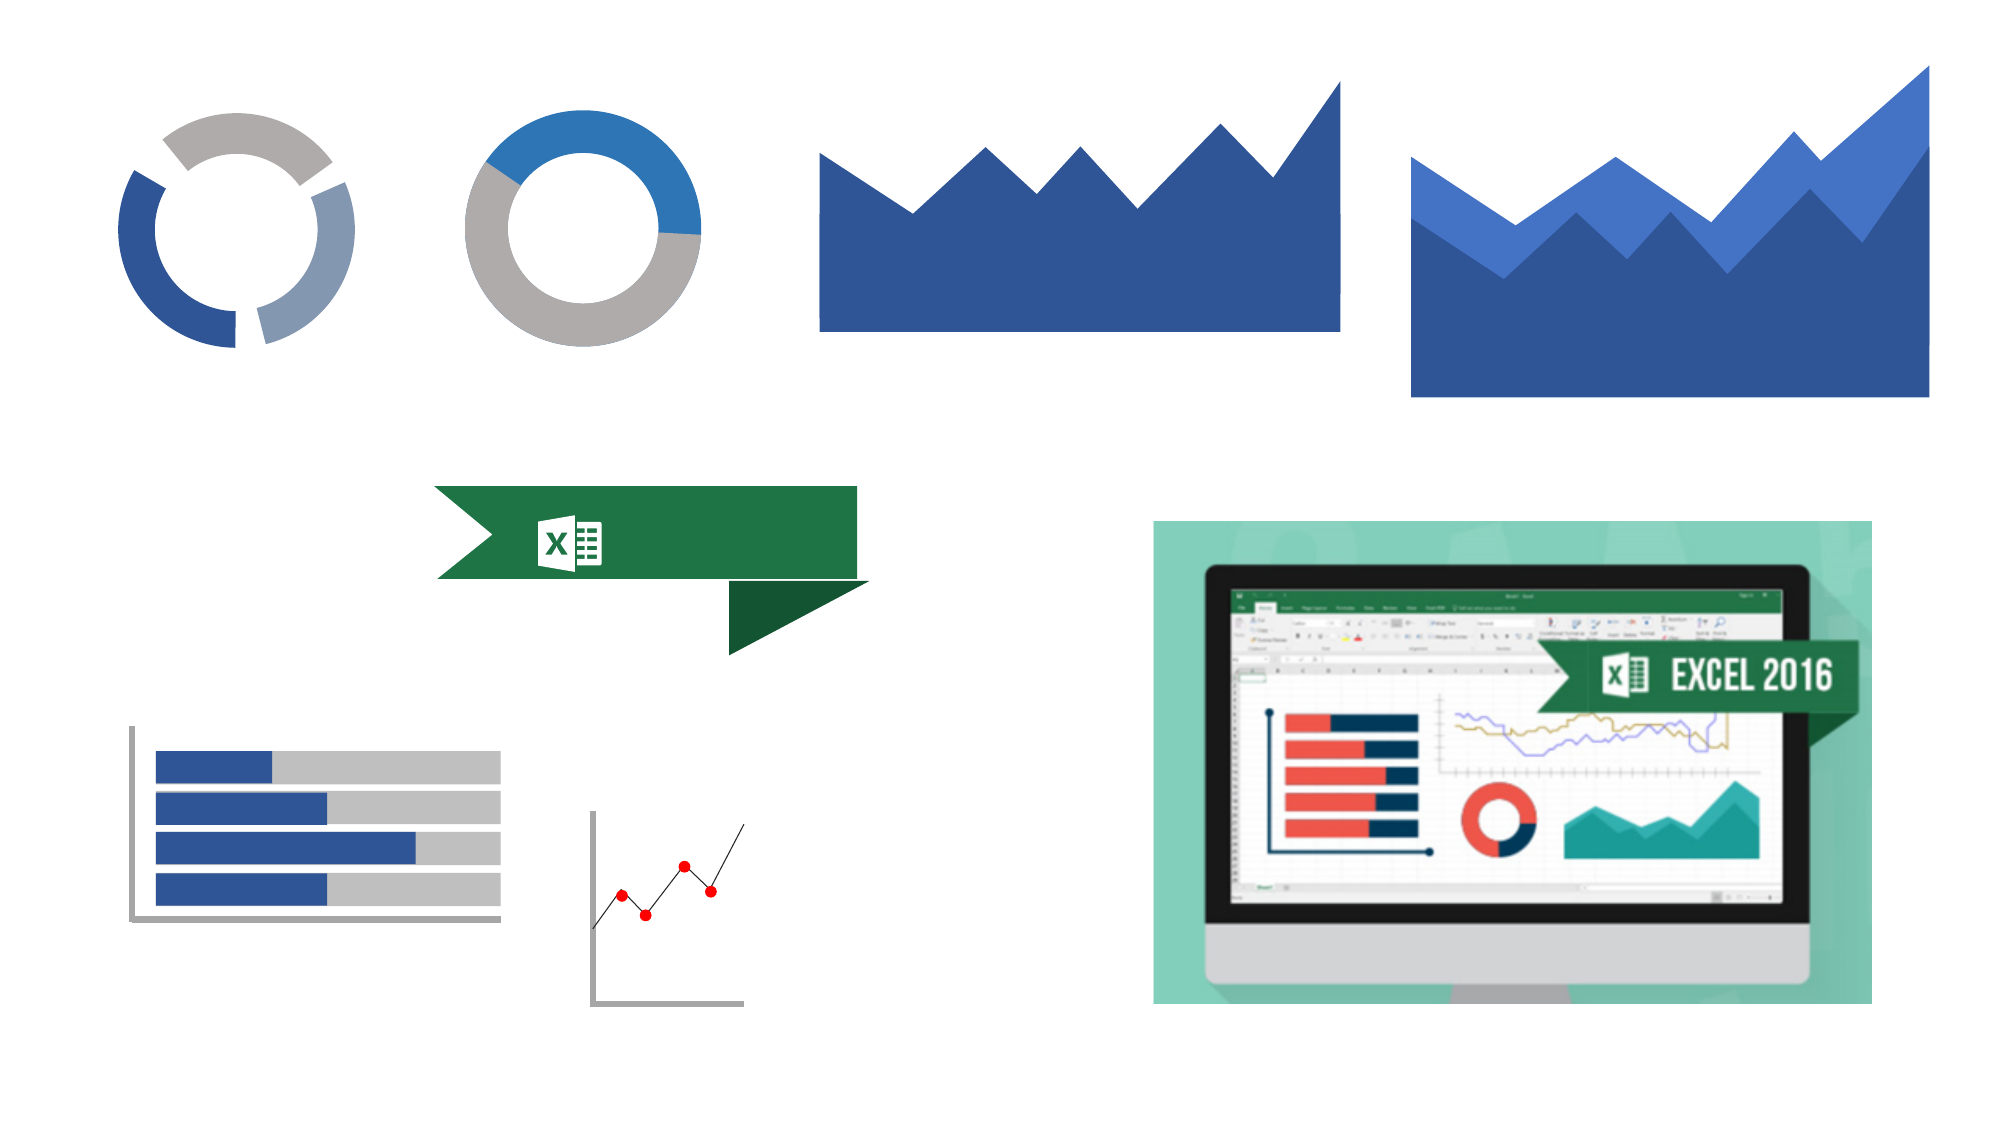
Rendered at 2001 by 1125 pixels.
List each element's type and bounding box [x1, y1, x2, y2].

text_box [1410, 63, 1931, 277]
text_box [118, 111, 355, 350]
text_box [1410, 143, 1931, 399]
text_box [1217, 77, 1342, 296]
text_box [1099, 122, 1273, 246]
text_box [431, 484, 859, 580]
text_box [728, 579, 870, 658]
text_box [819, 246, 1341, 333]
text_box [592, 810, 744, 1007]
text_box [913, 145, 1121, 270]
text_box [538, 515, 602, 572]
text_box [818, 150, 970, 321]
text_box [1037, 144, 1191, 266]
text_box [131, 726, 501, 923]
picture [1146, 521, 1872, 1004]
text_box [464, 110, 702, 347]
